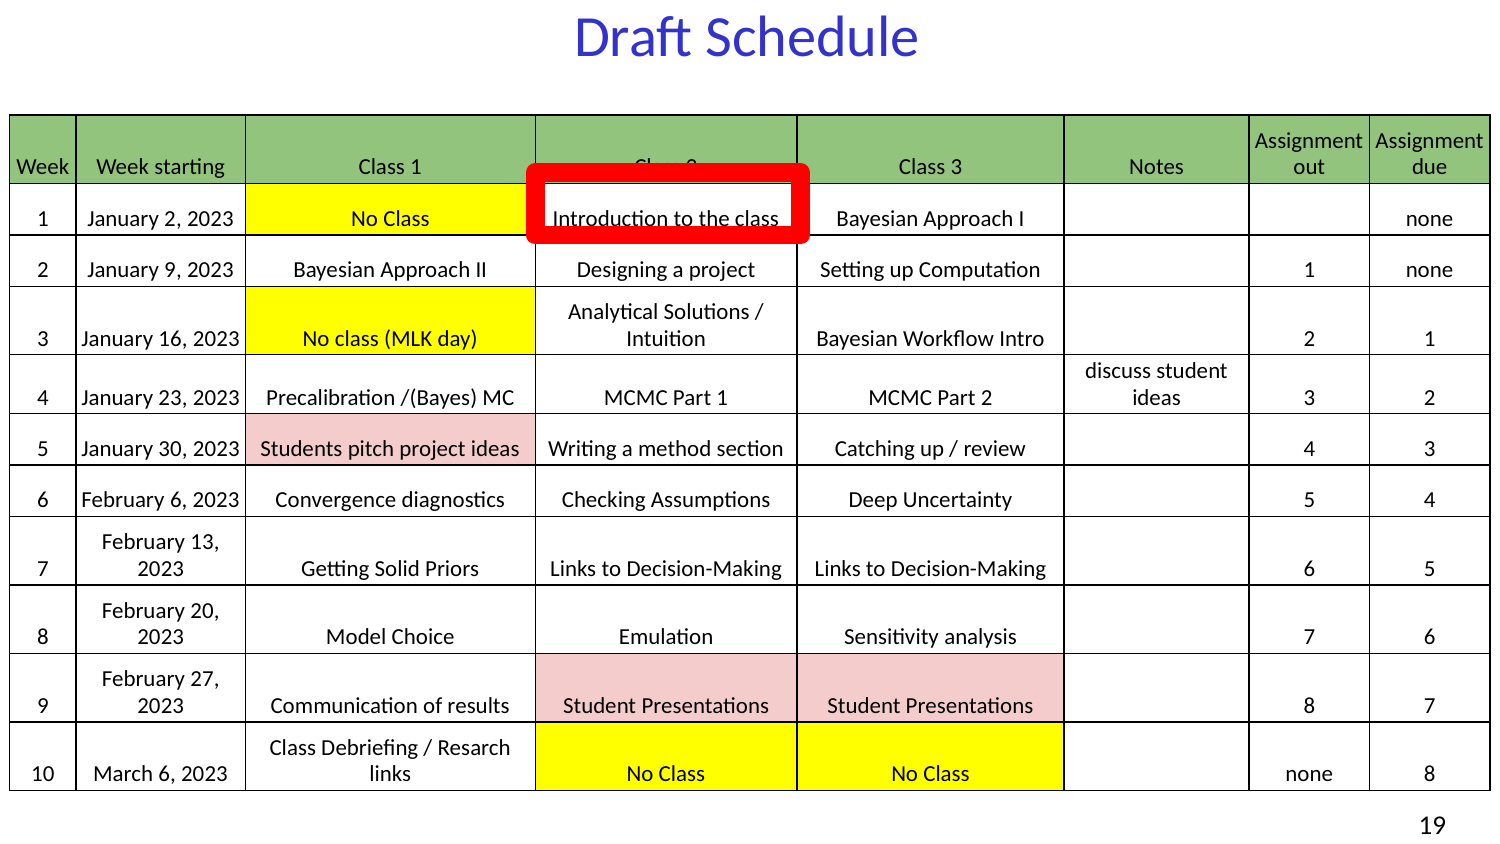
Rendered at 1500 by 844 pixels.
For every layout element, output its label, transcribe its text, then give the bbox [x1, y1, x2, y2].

table_header Assignment due [1370, 116, 1489, 183]
text_box [535, 172, 801, 236]
table_cell 3 [1250, 355, 1369, 413]
title Draft Schedule [112, 0, 1388, 85]
table_cell Getting Solid Priors [246, 517, 535, 584]
table_cell [1065, 723, 1248, 790]
table_cell none [1370, 236, 1489, 286]
table_cell 9 [10, 654, 75, 721]
table_cell 2 [10, 236, 75, 286]
table_cell 8 [1250, 654, 1369, 721]
table_cell MCMC Part 1 [536, 355, 796, 413]
table_cell Writing a method section [536, 414, 796, 464]
table_cell [1065, 236, 1248, 286]
table_cell 1 [1250, 236, 1369, 286]
table_cell Designing a project [536, 236, 796, 286]
table_cell January 2, 2023 [77, 184, 245, 234]
table_cell 10 [10, 723, 75, 790]
table_cell 5 [1370, 517, 1489, 584]
table_cell Analytical Solutions / Intuition [536, 287, 796, 354]
table_cell Catching up / review [798, 414, 1063, 464]
table_cell none [1250, 723, 1369, 790]
table_cell March 6, 2023 [77, 723, 245, 790]
table_cell Emulation [536, 586, 796, 653]
table_cell Sensitivity analysis [798, 586, 1063, 653]
table_cell 6 [10, 466, 75, 516]
table_cell 1 [10, 184, 75, 234]
table_cell Student Presentations [798, 654, 1063, 721]
table_cell February 27, 2023 [77, 654, 245, 721]
table_header Notes [1065, 116, 1248, 183]
table_cell No class (MLK day) [246, 287, 535, 354]
table_cell 2 [1250, 287, 1369, 354]
table_cell Convergence diagnostics [246, 466, 535, 516]
table_cell February 13, 2023 [77, 517, 245, 584]
table_cell [1065, 184, 1248, 234]
table_cell none [1370, 184, 1489, 234]
table_cell January 30, 2023 [77, 414, 245, 464]
table_cell February 6, 2023 [77, 466, 245, 516]
table_cell Links to Decision-Making [798, 517, 1063, 584]
table_cell 1 [1370, 287, 1489, 354]
table_cell Deep Uncertainty [798, 466, 1063, 516]
table_cell 8 [10, 586, 75, 653]
table_cell Bayesian Approach II [246, 236, 535, 286]
table_cell [1065, 654, 1248, 721]
table_cell Model Choice [246, 586, 535, 653]
table_cell Students pitch project ideas [246, 414, 535, 464]
table_header Assignment out [1250, 116, 1369, 183]
table_cell 5 [1250, 466, 1369, 516]
table_cell 4 [10, 355, 75, 413]
table_cell [1250, 184, 1369, 234]
table_cell Class Debriefing / Resarch links [246, 723, 535, 790]
table_cell Communication of results [246, 654, 535, 721]
table_cell [1065, 287, 1248, 354]
table_cell January 16, 2023 [77, 287, 245, 354]
table_cell 7 [1370, 654, 1489, 721]
table_cell 3 [10, 287, 75, 354]
table_cell 5 [10, 414, 75, 464]
table_header Week starting [77, 116, 245, 183]
table_cell Bayesian Workflow Intro [798, 287, 1063, 354]
table_cell Links to Decision-Making [536, 517, 796, 584]
table_cell [1065, 414, 1248, 464]
table_cell 6 [1370, 586, 1489, 653]
table_cell Checking Assumptions [536, 466, 796, 516]
table_cell Setting up Computation [798, 236, 1063, 286]
table_cell 7 [10, 517, 75, 584]
table_cell 7 [1250, 586, 1369, 653]
table_cell January 23, 2023 [77, 355, 245, 413]
table_cell [1065, 586, 1248, 653]
table_cell 4 [1250, 414, 1369, 464]
table_cell discuss student ideas [1065, 355, 1248, 413]
table_cell January 9, 2023 [77, 236, 245, 286]
table_header Class 1 [246, 116, 535, 183]
table_cell 4 [1370, 466, 1489, 516]
table_cell 8 [1370, 723, 1489, 790]
table_cell No Class [536, 723, 796, 790]
table_cell MCMC Part 2 [798, 355, 1063, 413]
slide_number ‹#› [1372, 802, 1492, 827]
table_cell No Class [798, 723, 1063, 790]
table_cell No Class [246, 184, 535, 234]
table_cell [1065, 517, 1248, 584]
table_cell Precalibration /(Bayes) MC [246, 355, 535, 413]
table_header Week [10, 116, 75, 183]
table_cell Bayesian Approach I [801, 184, 1063, 234]
table_cell 3 [1370, 414, 1489, 464]
table_cell 2 [1370, 355, 1489, 413]
table_header Class 3 [798, 116, 1063, 183]
table_cell [1065, 466, 1248, 516]
table_header Class 2 [536, 116, 796, 172]
table_cell February 20, 2023 [77, 586, 245, 653]
table_cell Student Presentations [536, 654, 796, 721]
table_cell 6 [1250, 517, 1369, 584]
